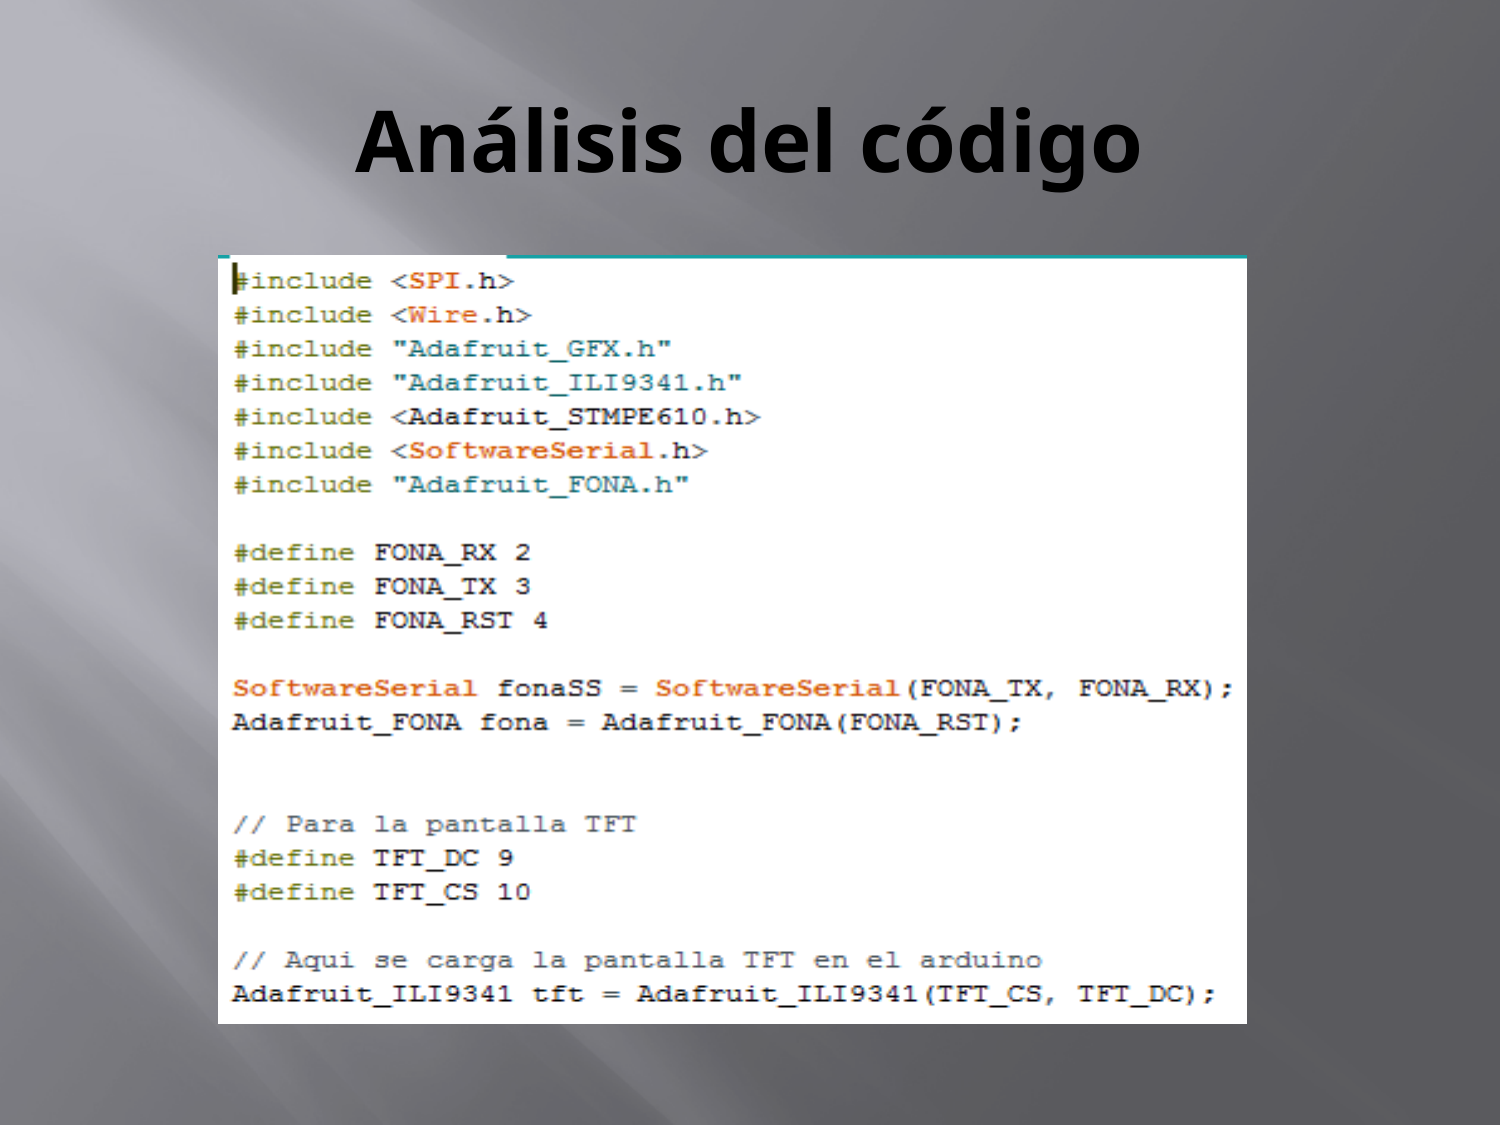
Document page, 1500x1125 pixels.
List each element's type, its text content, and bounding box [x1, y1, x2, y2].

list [218, 255, 1247, 1024]
title Análisis del código [75, 45, 1425, 233]
